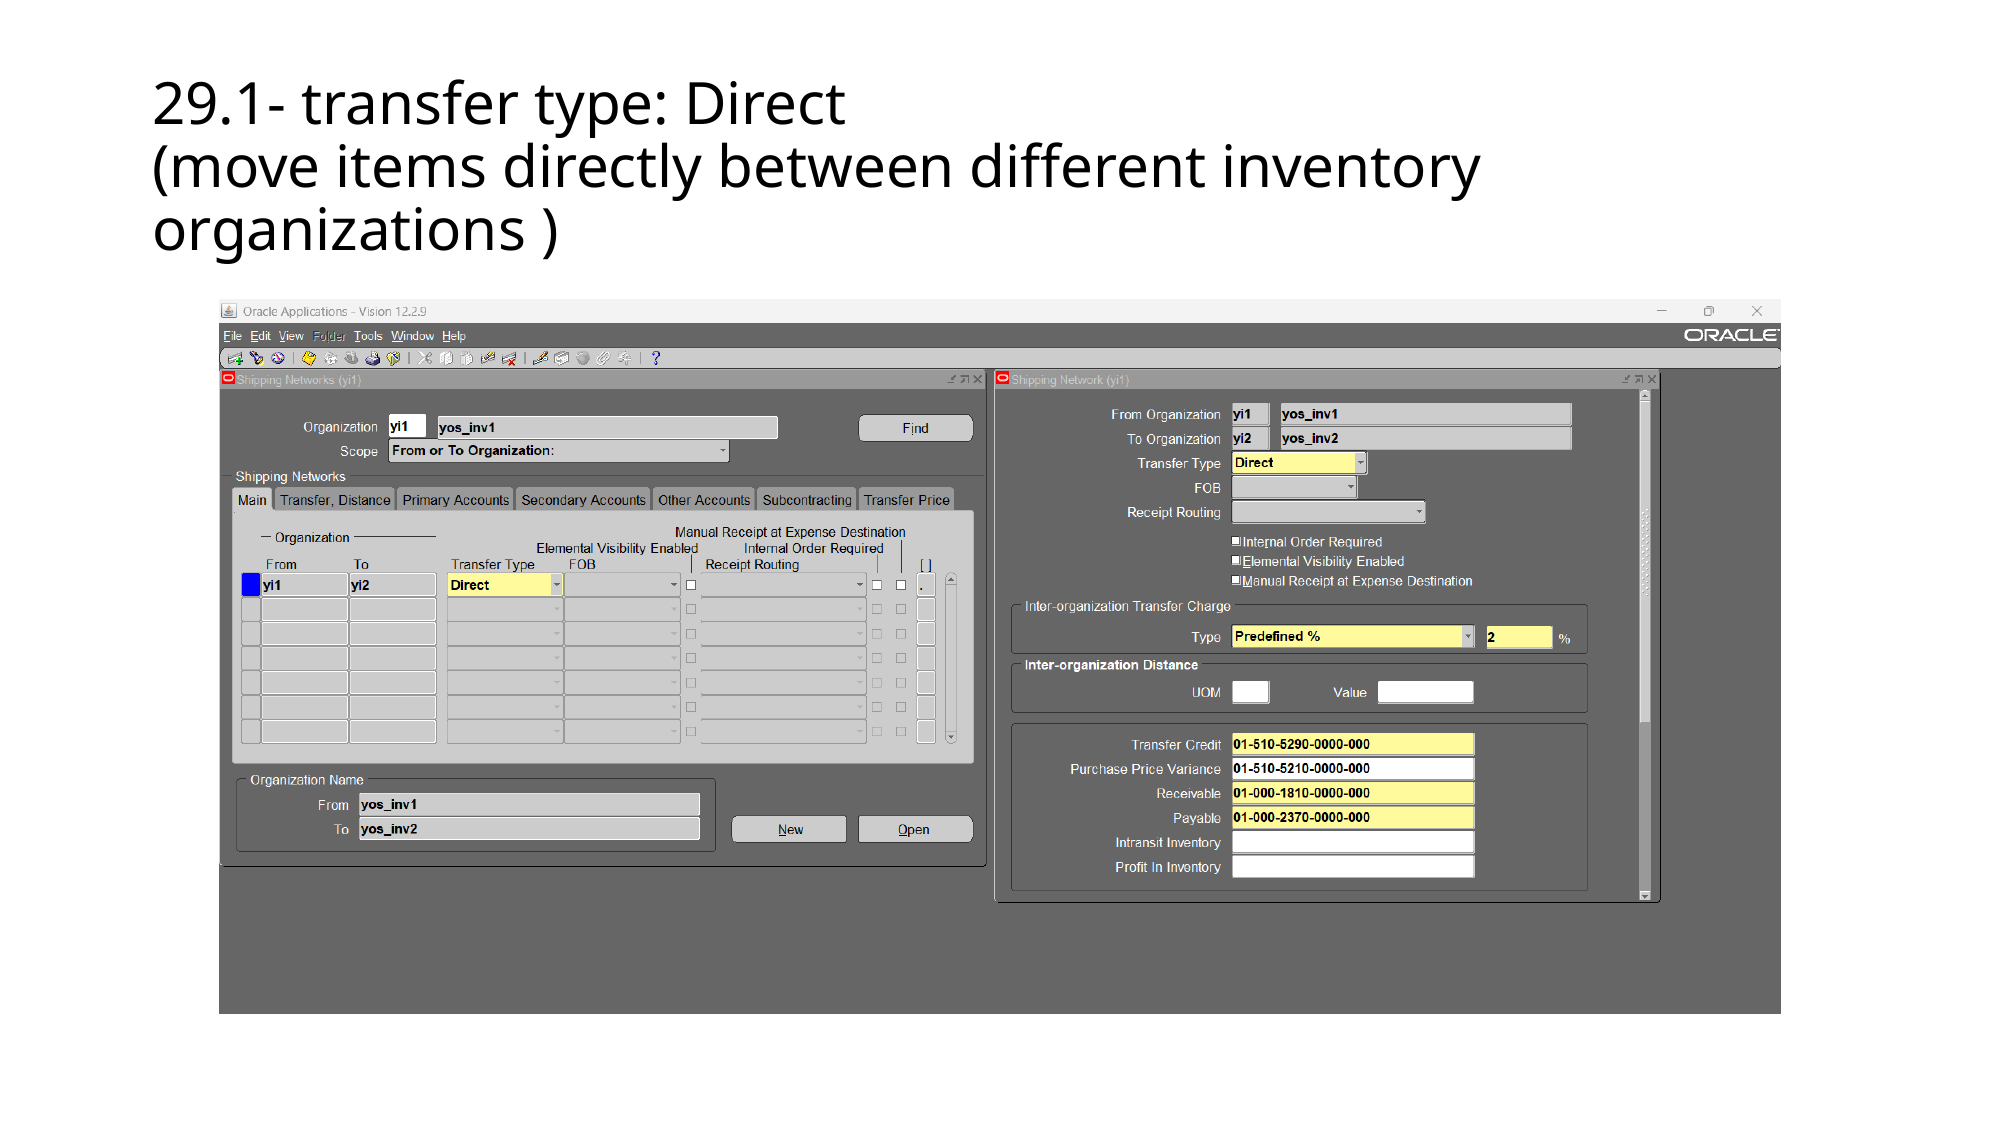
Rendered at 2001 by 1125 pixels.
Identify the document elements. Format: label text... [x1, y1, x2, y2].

title 29.1- transfer type: Direct (move items directly between different inventory organizations ) [137, 59, 1863, 278]
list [219, 299, 1781, 1014]
